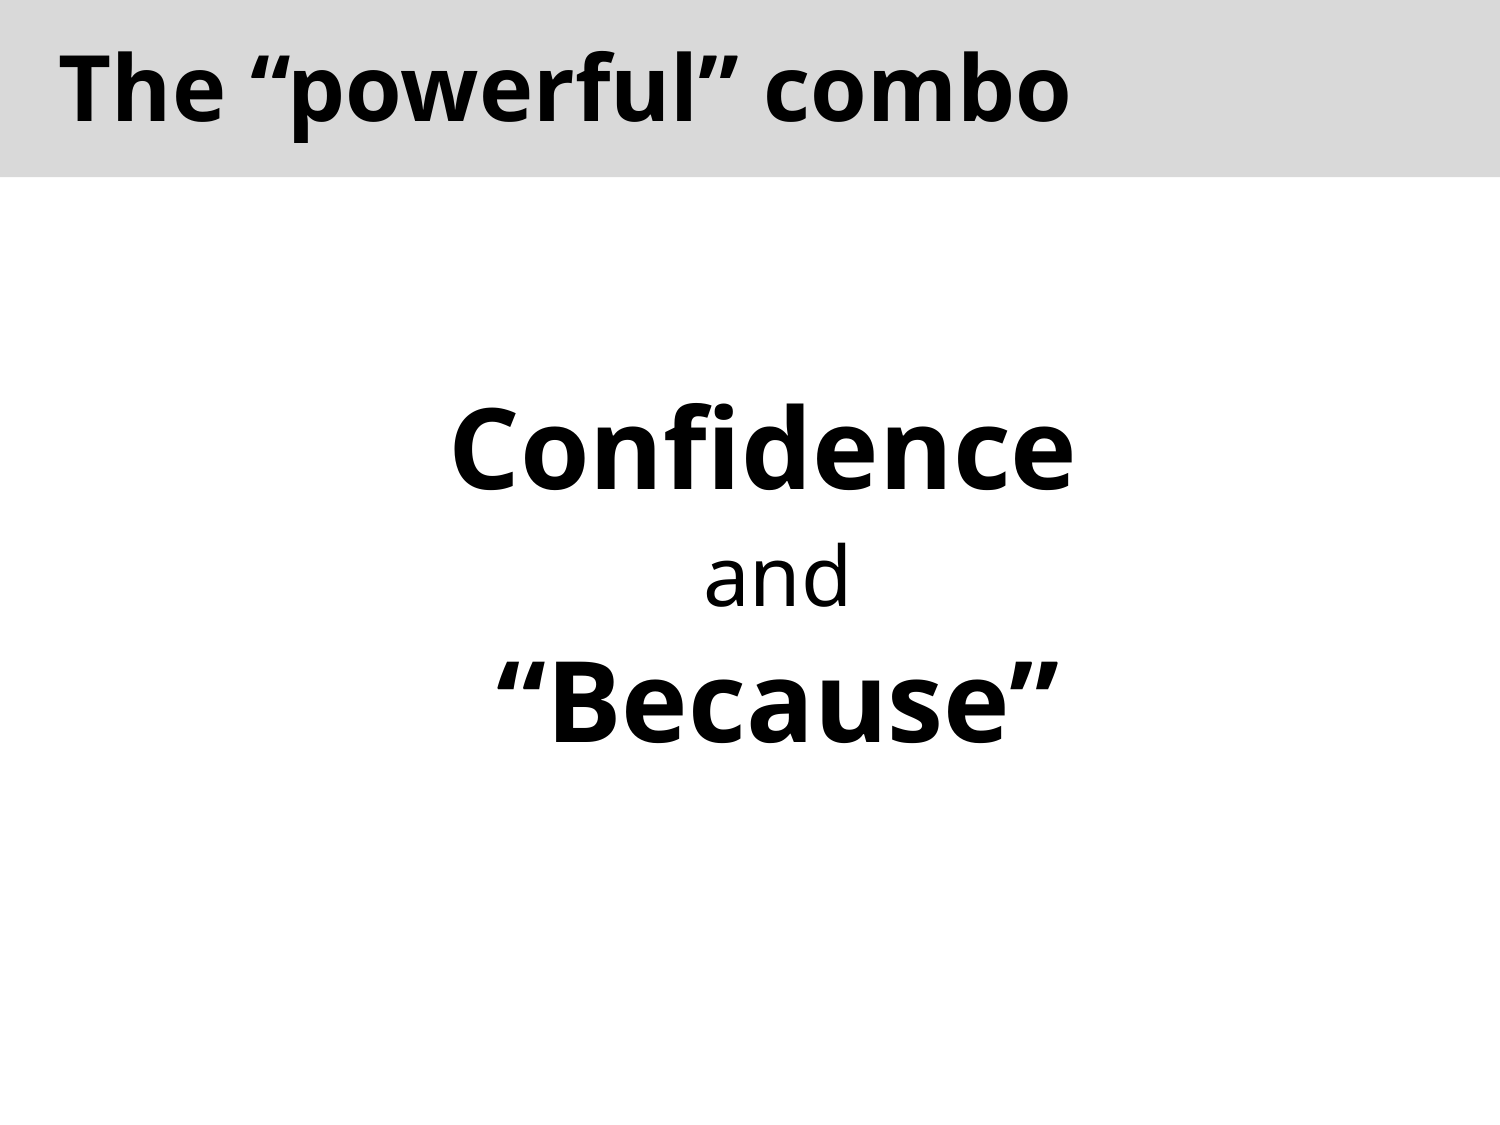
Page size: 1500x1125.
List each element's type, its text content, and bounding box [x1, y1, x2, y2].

list Confidence and “Because” [0, 177, 1500, 1125]
title The “powerful” combo [0, 0, 1500, 177]
